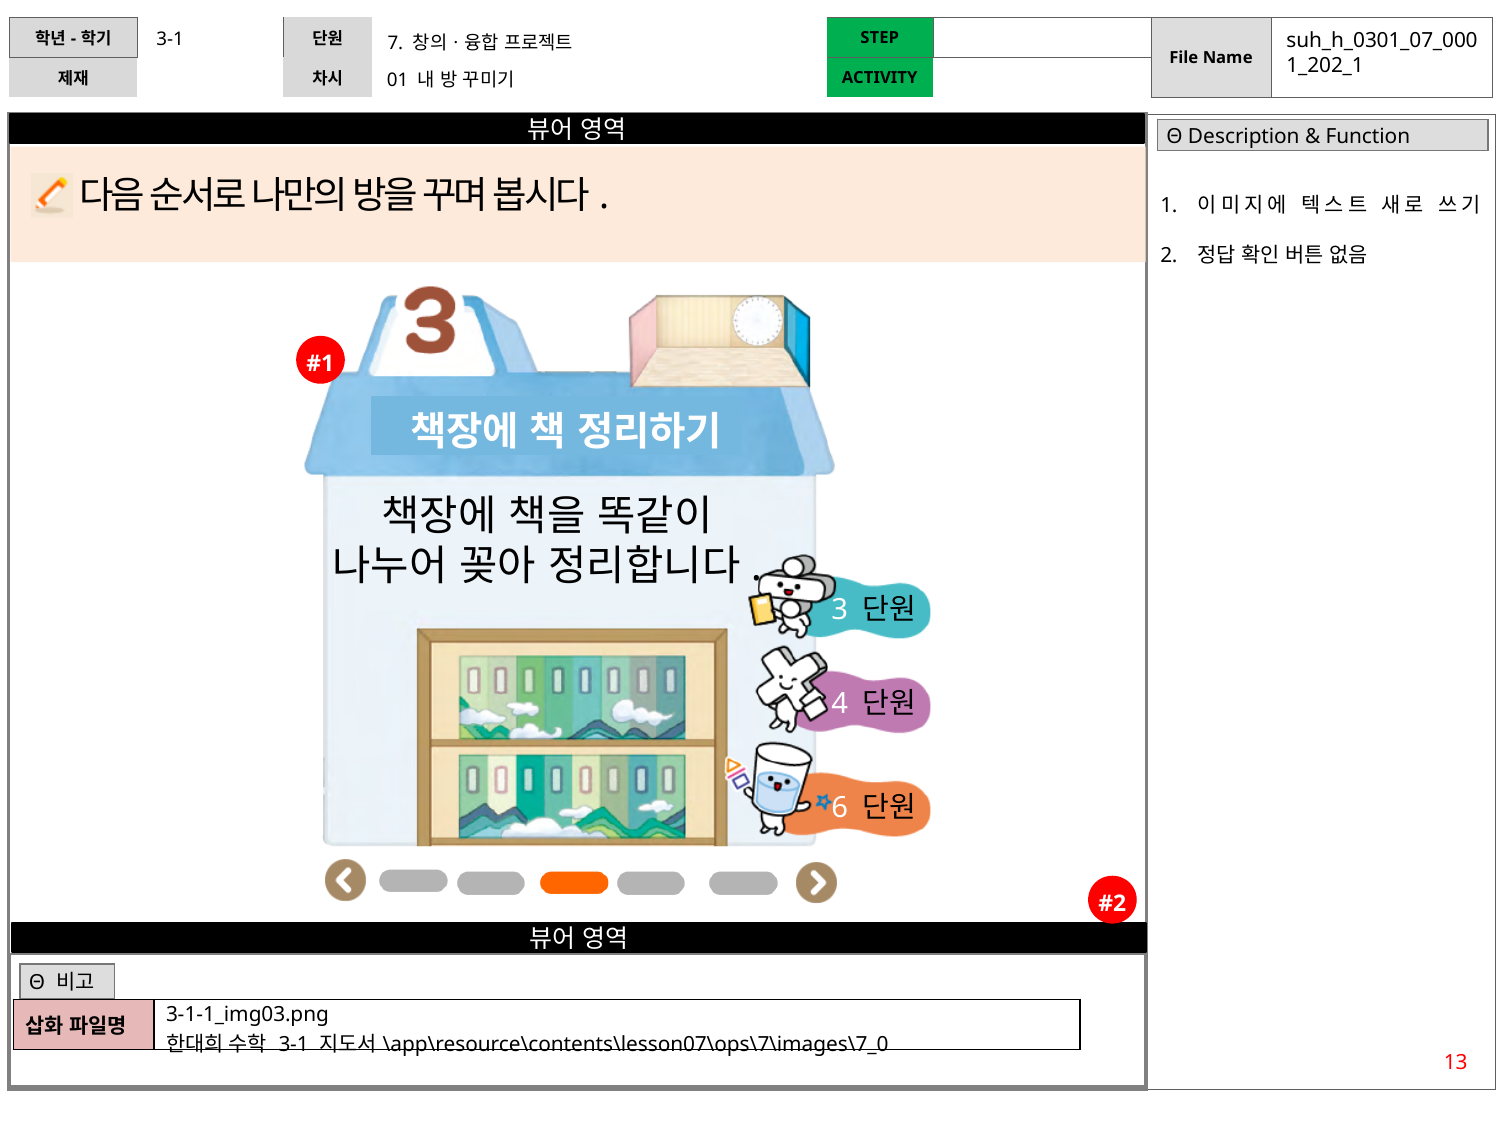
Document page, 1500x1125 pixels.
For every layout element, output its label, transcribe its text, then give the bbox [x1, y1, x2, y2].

text_box 다음 순서로 나만의 방을 꾸며 봅시다. [64, 163, 792, 224]
text_box [1145, 274, 1500, 326]
picture [31, 173, 73, 218]
text_box 7. 창의ㆍ융합 프로젝트 [372, 23, 828, 48]
text_box 이미지에 텍스트 새로 쓰기 정답 확인 버튼 없음 [1145, 159, 1500, 274]
table_header Θ Description & Function [1158, 120, 1487, 150]
text_box suh_h_0301_07_0001_202_1 [1271, 18, 1500, 84]
text_box [9, 145, 1148, 264]
picture [277, 250, 965, 864]
table_header 삽화 파일명 [14, 1000, 153, 1049]
text_box 3-1 [141, 18, 284, 55]
text_box 01 내 방 꾸미기 [372, 60, 821, 96]
table_header 3-1-1_img03.png 한대희 수학 3-1 지도서\app\resource\contents\lesson07\ops\7\images\7_0 [155, 1000, 1079, 1049]
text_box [322, 857, 839, 905]
text_box #2 [1085, 873, 1139, 926]
picture [538, 869, 609, 897]
